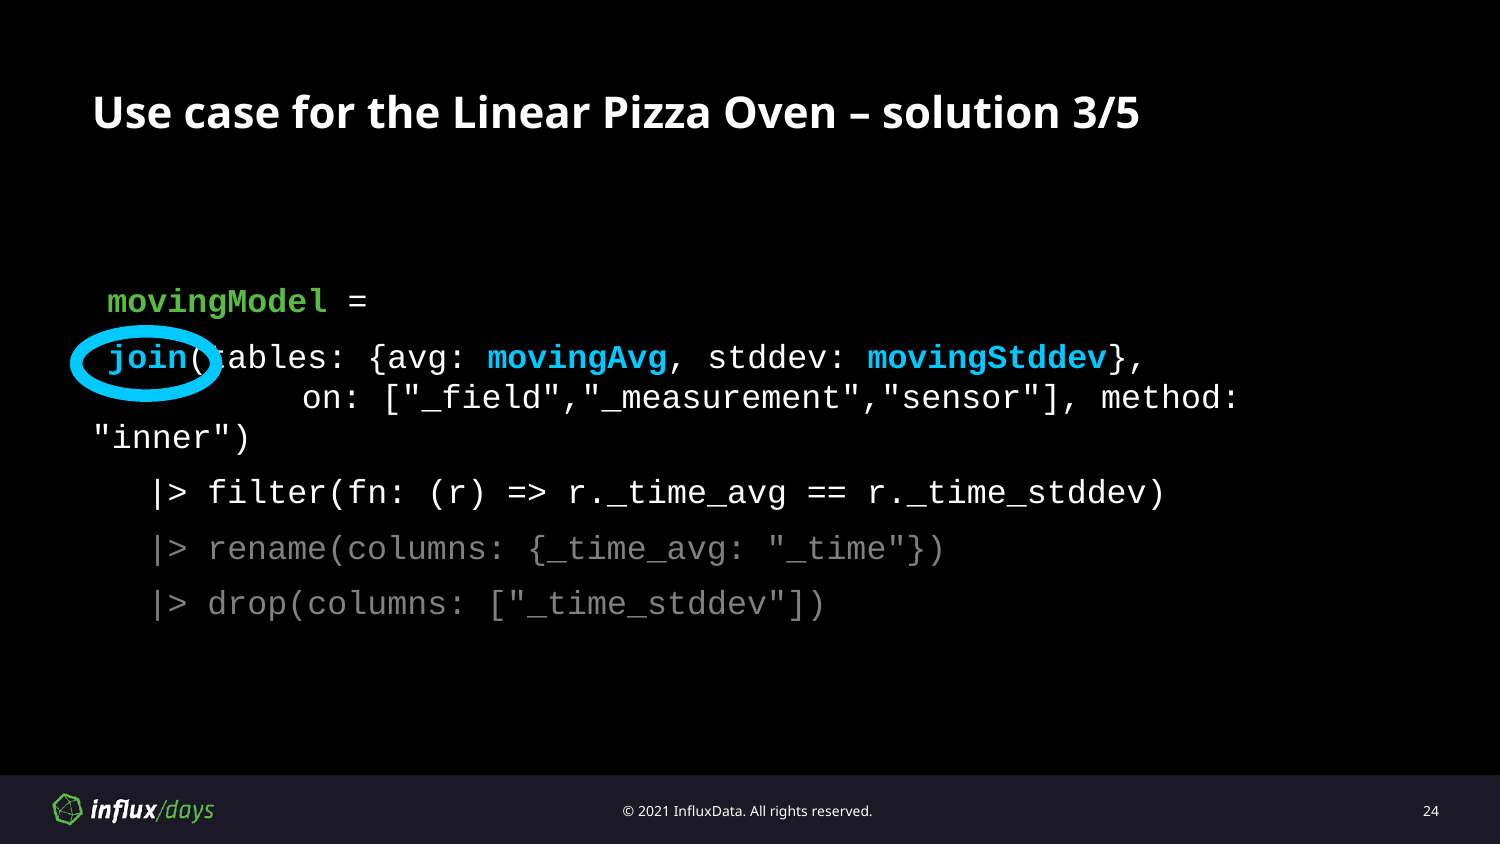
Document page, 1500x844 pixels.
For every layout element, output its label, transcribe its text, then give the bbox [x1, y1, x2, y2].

picture [0, 775, 1500, 844]
title Use case for the Linear Pizza Oven – solution 3/5 [76, 33, 1424, 196]
list movingModel = join(tables: {avg: movingAvg, stddev: movingStddev}, on: ["_field","_measurement","sensor"], method: "inner") |> filter(fn: (r) => r._time_avg == r._time_stddev) |> rename(columns: {_time_avg: "_time"}) |> drop(columns: ["_time_stddev"]) [76, 204, 1424, 761]
text_box [76, 331, 217, 396]
